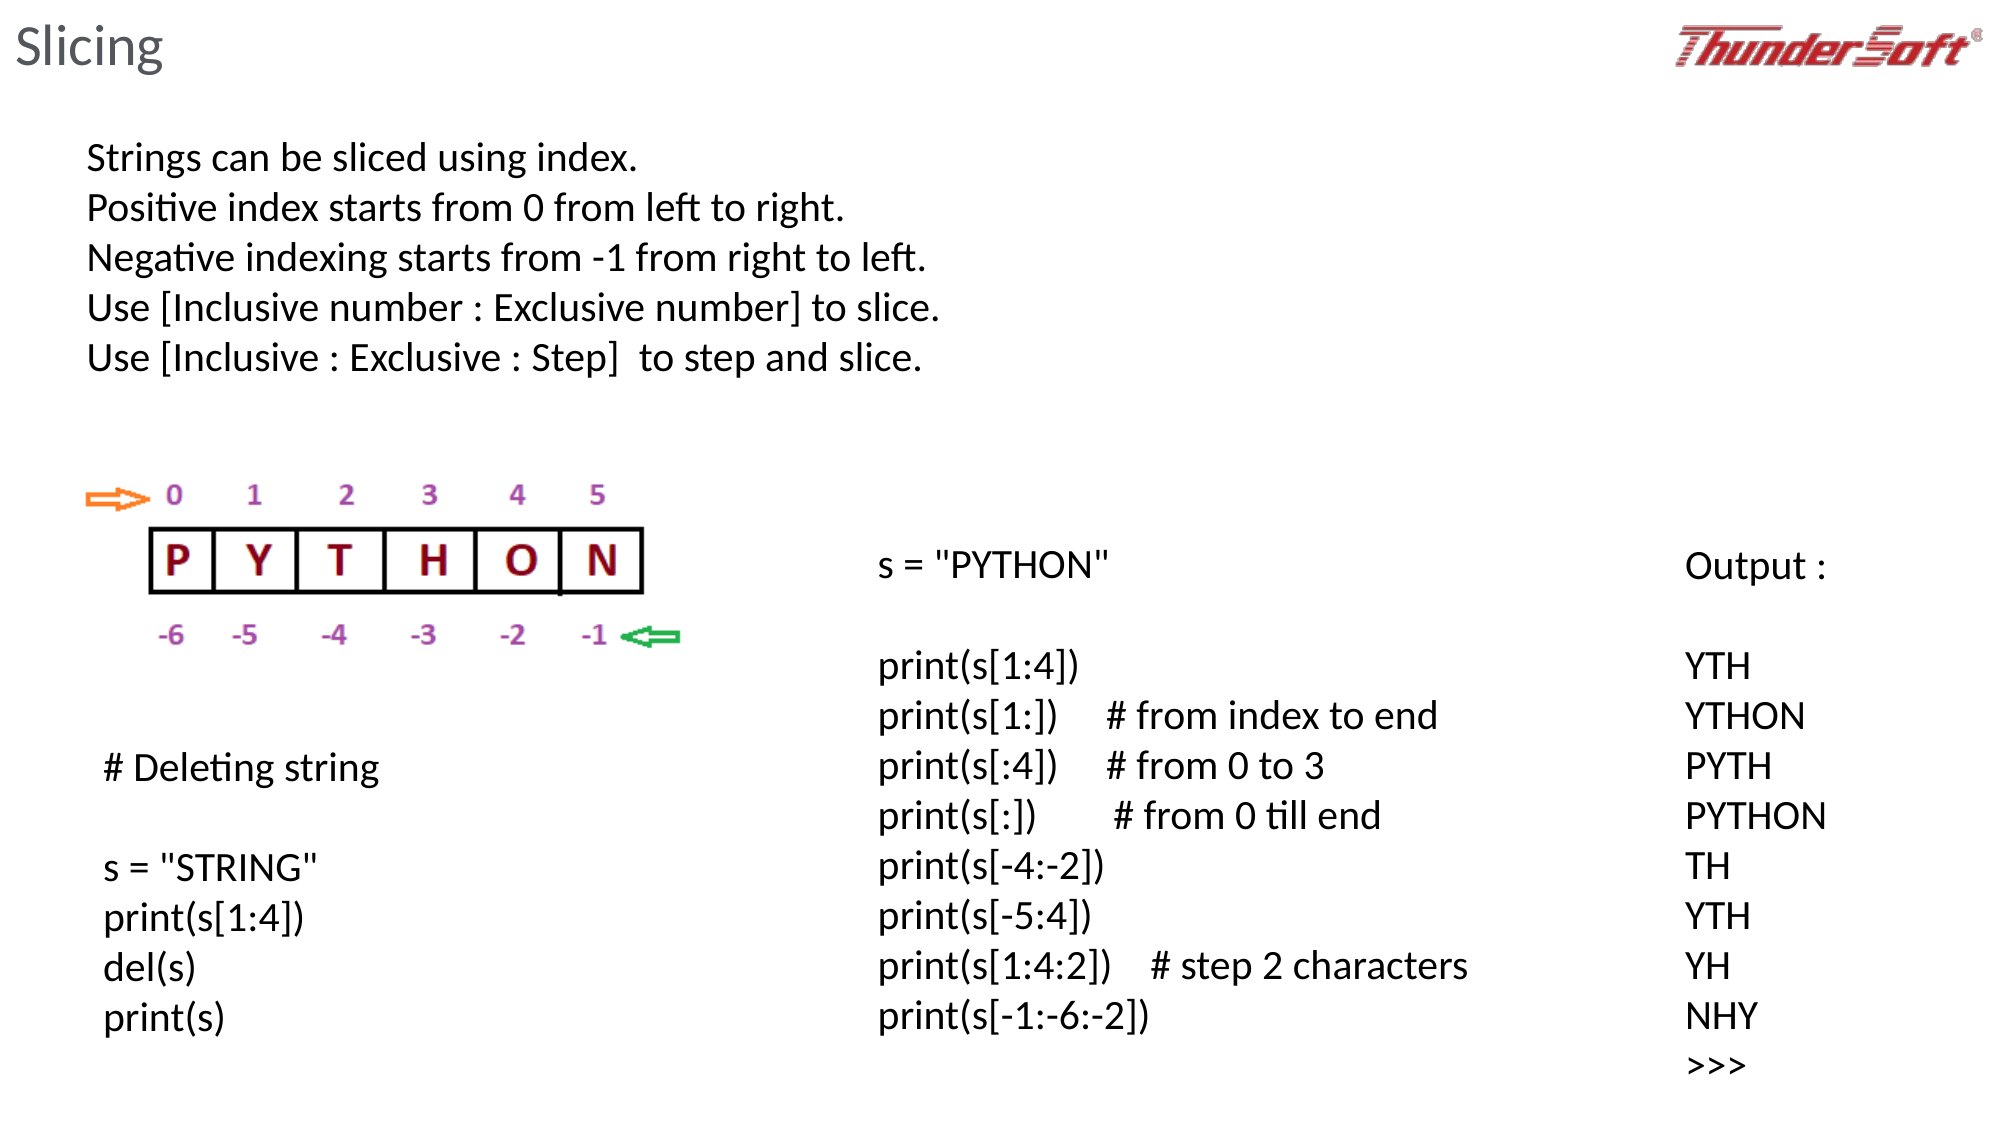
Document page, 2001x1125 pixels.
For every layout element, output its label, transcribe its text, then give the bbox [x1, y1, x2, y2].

text_box Slicing [0, 0, 180, 85]
text_box Output : YTH YTHON PYTH PYTHON TH YTH YH NHY >>> [1670, 530, 1903, 1095]
picture [1670, 13, 2000, 86]
text_box # Deleting string s = "STRING" print(s[1:4]) del(s) print(s) [88, 731, 395, 1047]
text_box s = "PYTHON" print(s[1:4]) print(s[1:]) # from index to end print(s[:4]) # from 0 to 3 print(s[:]) # from 0 till end print(s[-4:-2]) print(s[-5:4]) print(s[1:4:2]) # step 2 characters print(s[-1:-6:-2]) [862, 529, 1540, 1045]
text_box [72, 458, 696, 667]
text_box Strings can be sliced using index. Positive index starts from 0 from left to right. Negative indexing starts from -1 from right to left. Use [Inclusive number : Exclusive number] to slice. Use [Inclusive : Exclusive : Step] to step and slice. [71, 122, 956, 438]
